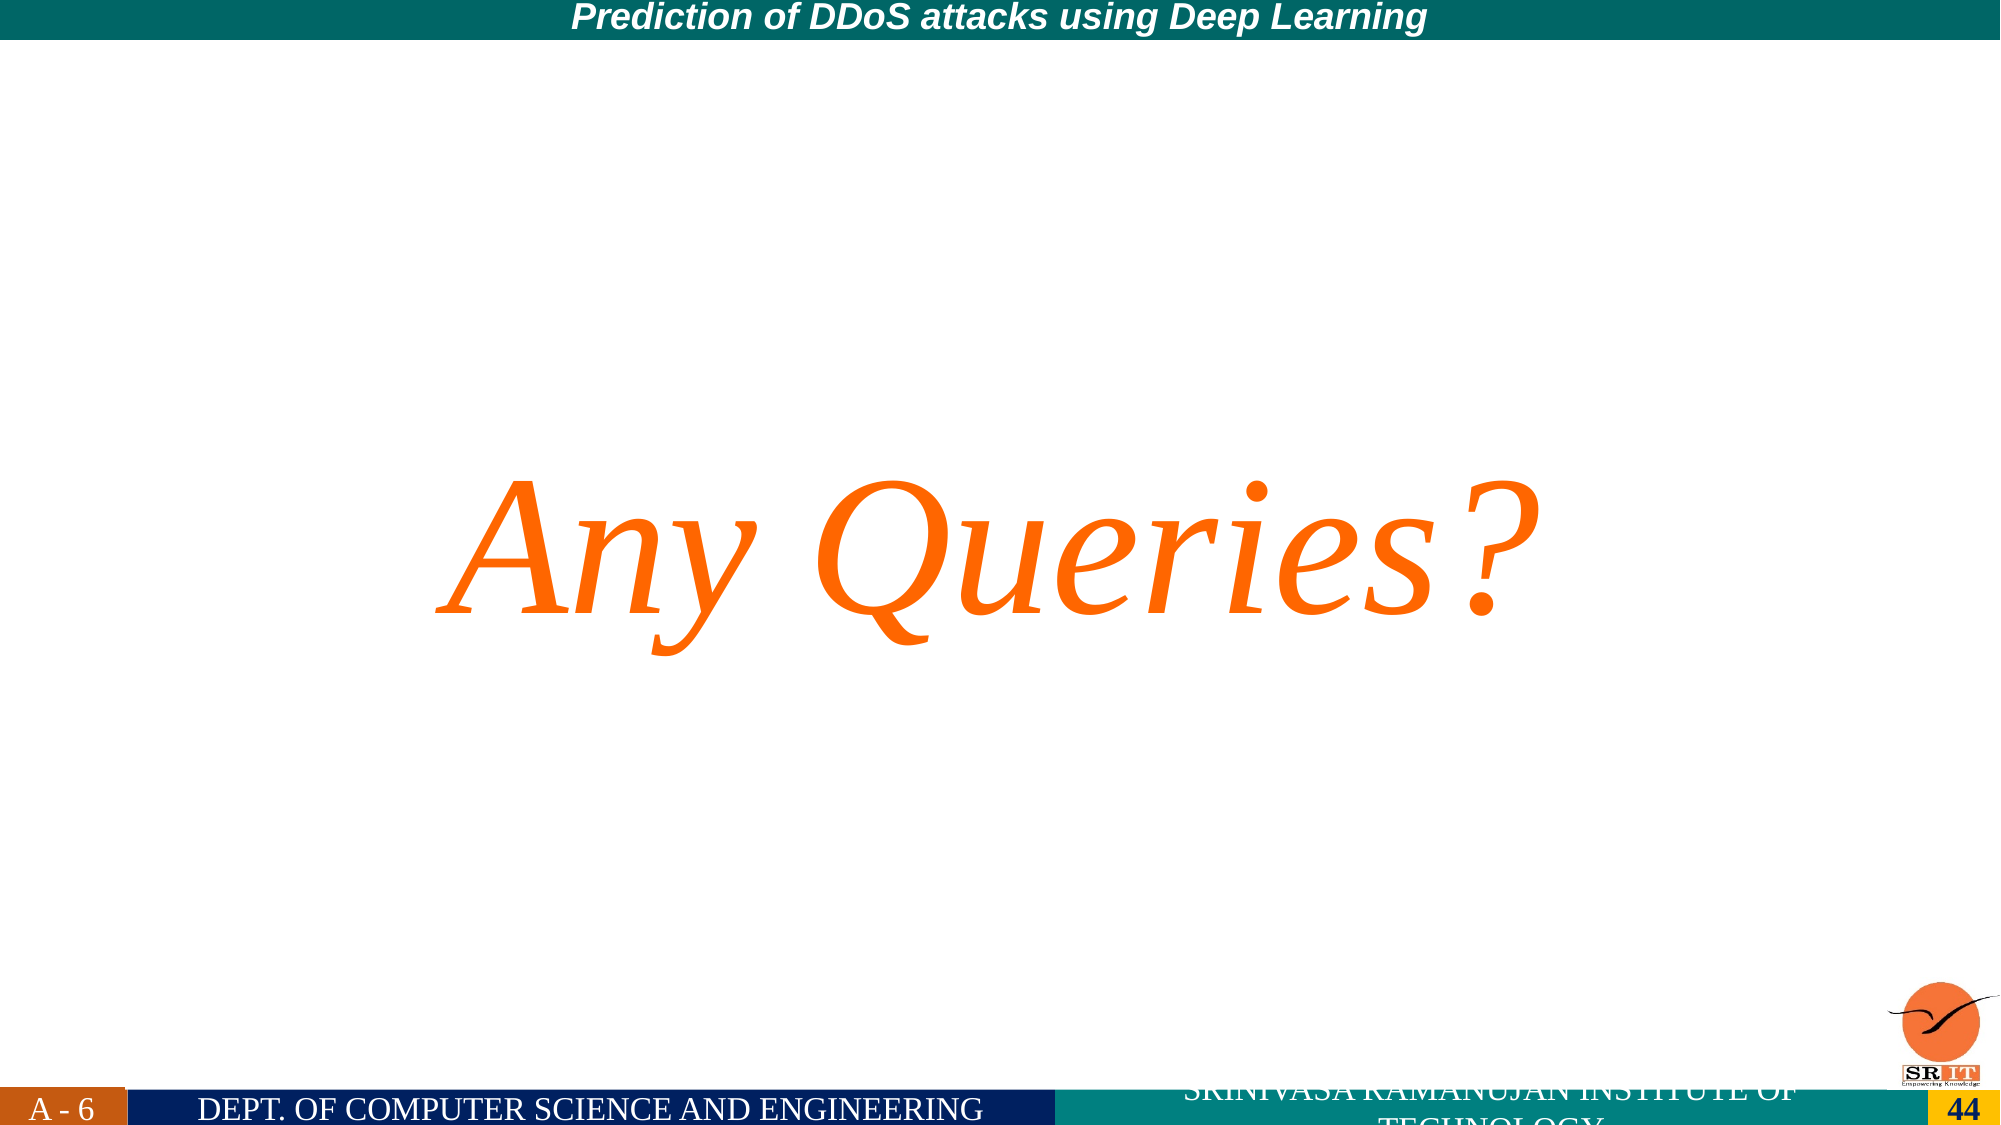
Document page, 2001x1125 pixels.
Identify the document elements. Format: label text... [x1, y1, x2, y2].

text_box Prediction of DDoS attacks using Deep Learning [0, 0, 2000, 40]
text_box Any Queries? [431, 389, 1556, 662]
text_box A - 6 [0, 1087, 125, 1125]
picture [1887, 977, 2000, 1090]
